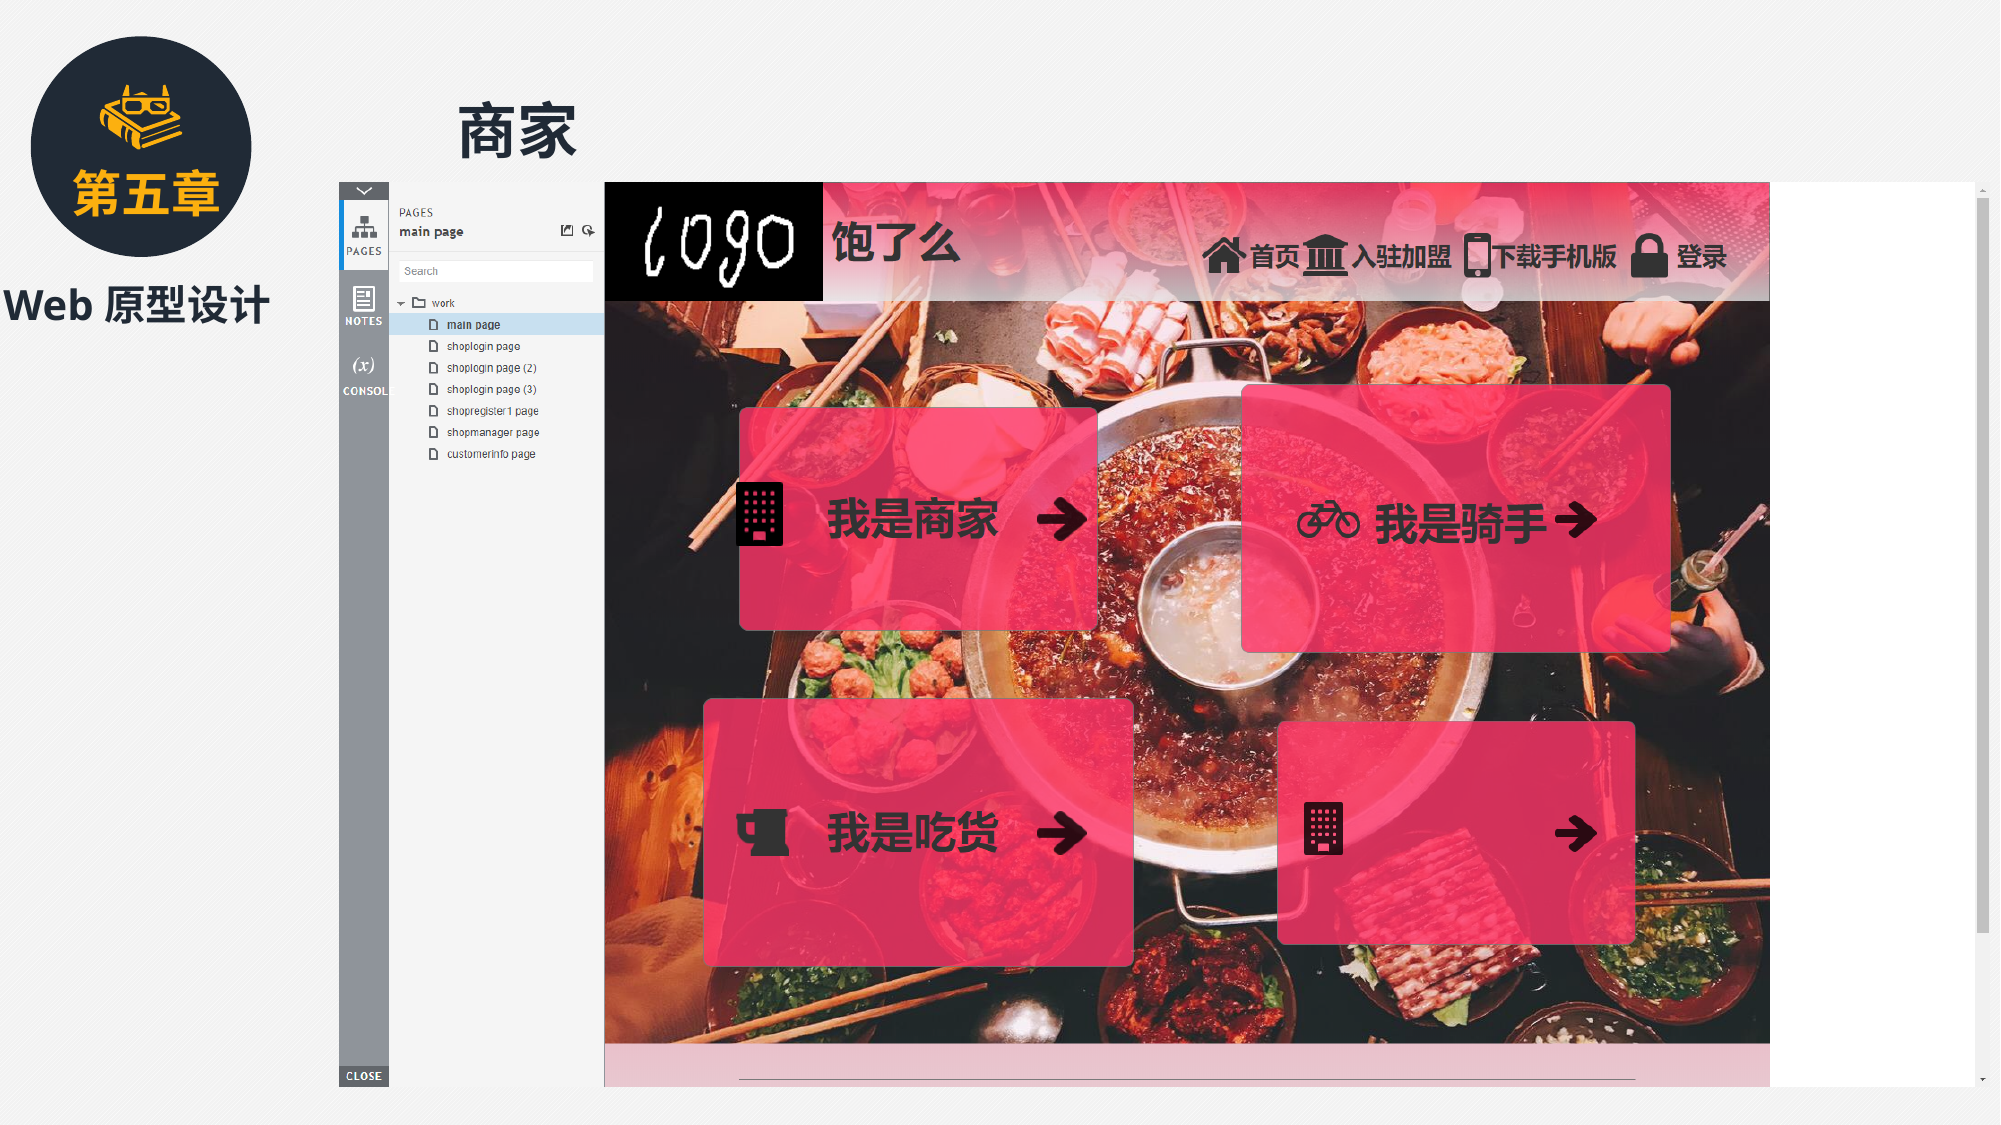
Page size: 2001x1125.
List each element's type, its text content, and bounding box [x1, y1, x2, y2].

text_box [122, 97, 170, 115]
picture [339, 182, 1990, 1087]
text_box [122, 84, 130, 96]
text_box [162, 84, 170, 96]
text_box [53, 215, 229, 258]
text_box 商家 [441, 84, 594, 173]
text_box Web原型设计 [0, 271, 286, 337]
text_box [132, 92, 148, 96]
text_box 第五章 [39, 171, 254, 215]
text_box [99, 99, 183, 150]
text_box [29, 35, 253, 192]
